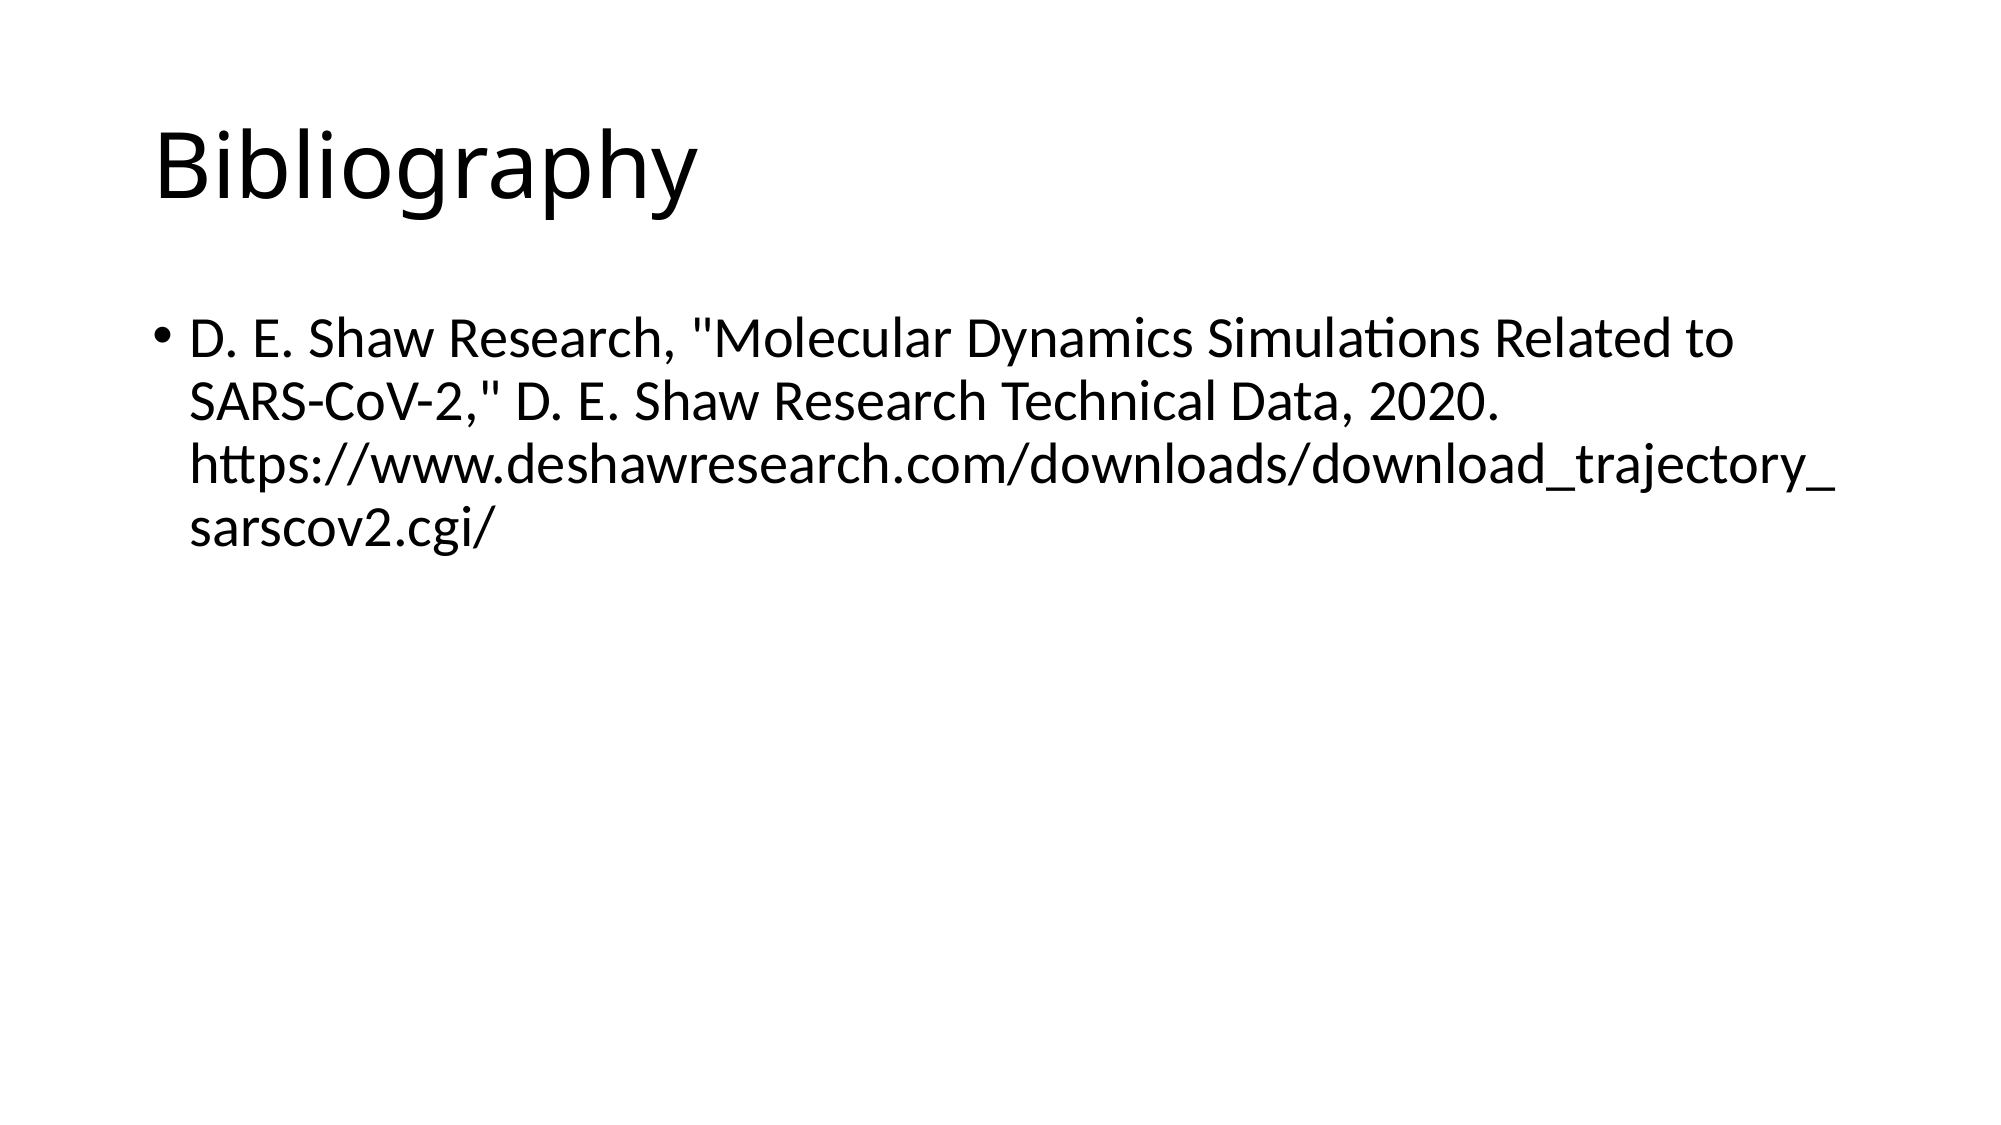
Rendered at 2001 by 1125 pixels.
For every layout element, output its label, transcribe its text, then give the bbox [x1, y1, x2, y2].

list D. E. Shaw Research, "Molecular Dynamics Simulations Related to SARS-CoV-2," D. E. Shaw Research Technical Data, 2020. https://www.deshawresearch.com/downloads/download_trajectory_sarscov2.cgi/ [137, 299, 1863, 1014]
title Bibliography [137, 59, 1863, 278]
